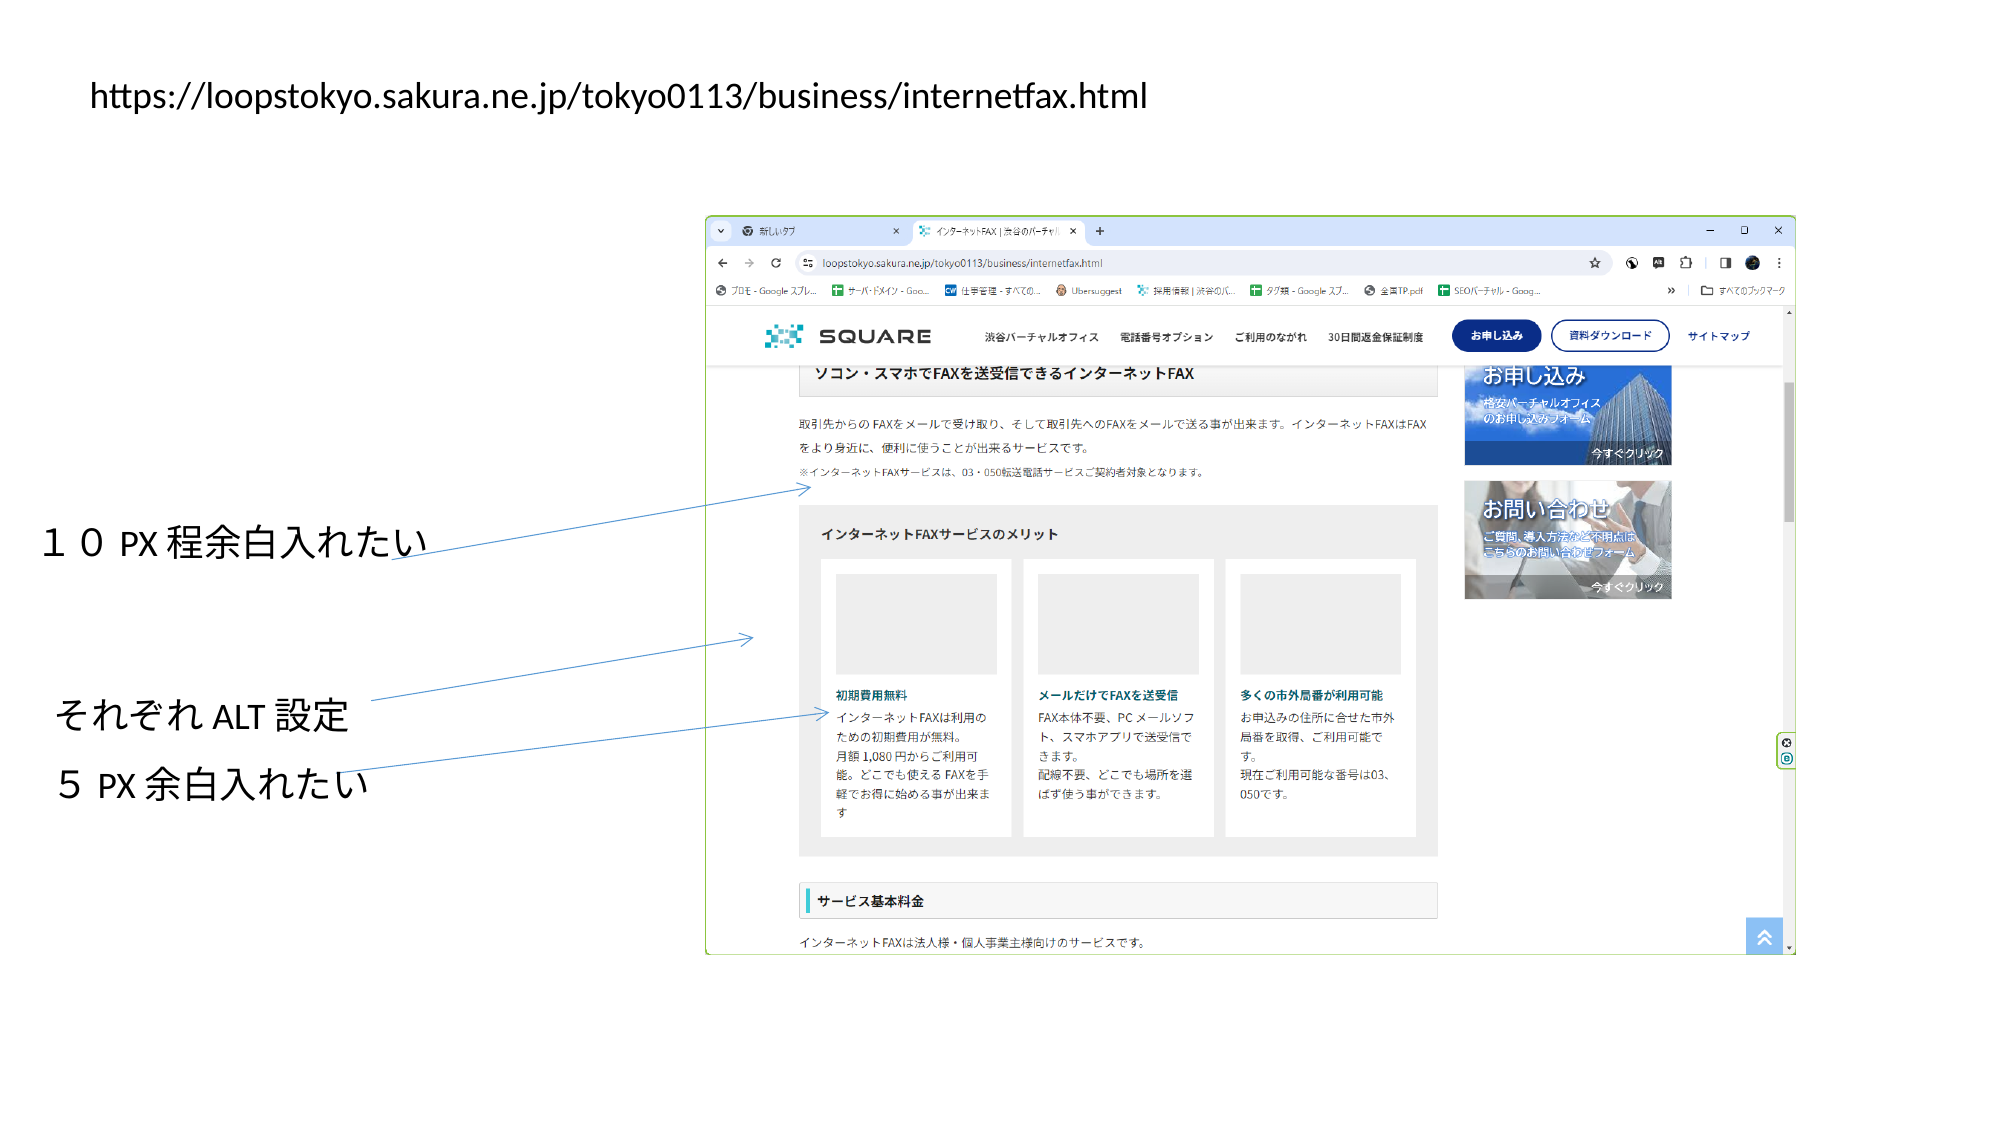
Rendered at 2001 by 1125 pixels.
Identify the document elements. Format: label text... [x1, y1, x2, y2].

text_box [391, 487, 812, 560]
text_box ５PX余白入れたい [36, 753, 486, 814]
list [705, 214, 1796, 955]
text_box １０PX程余白入れたい [20, 511, 471, 572]
text_box https://loopstokyo.sakura.ne.jp/tokyo0113/business/internetfax.html [74, 63, 1165, 124]
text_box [371, 637, 754, 701]
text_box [335, 712, 830, 774]
text_box それぞれALT設定 [38, 684, 395, 745]
